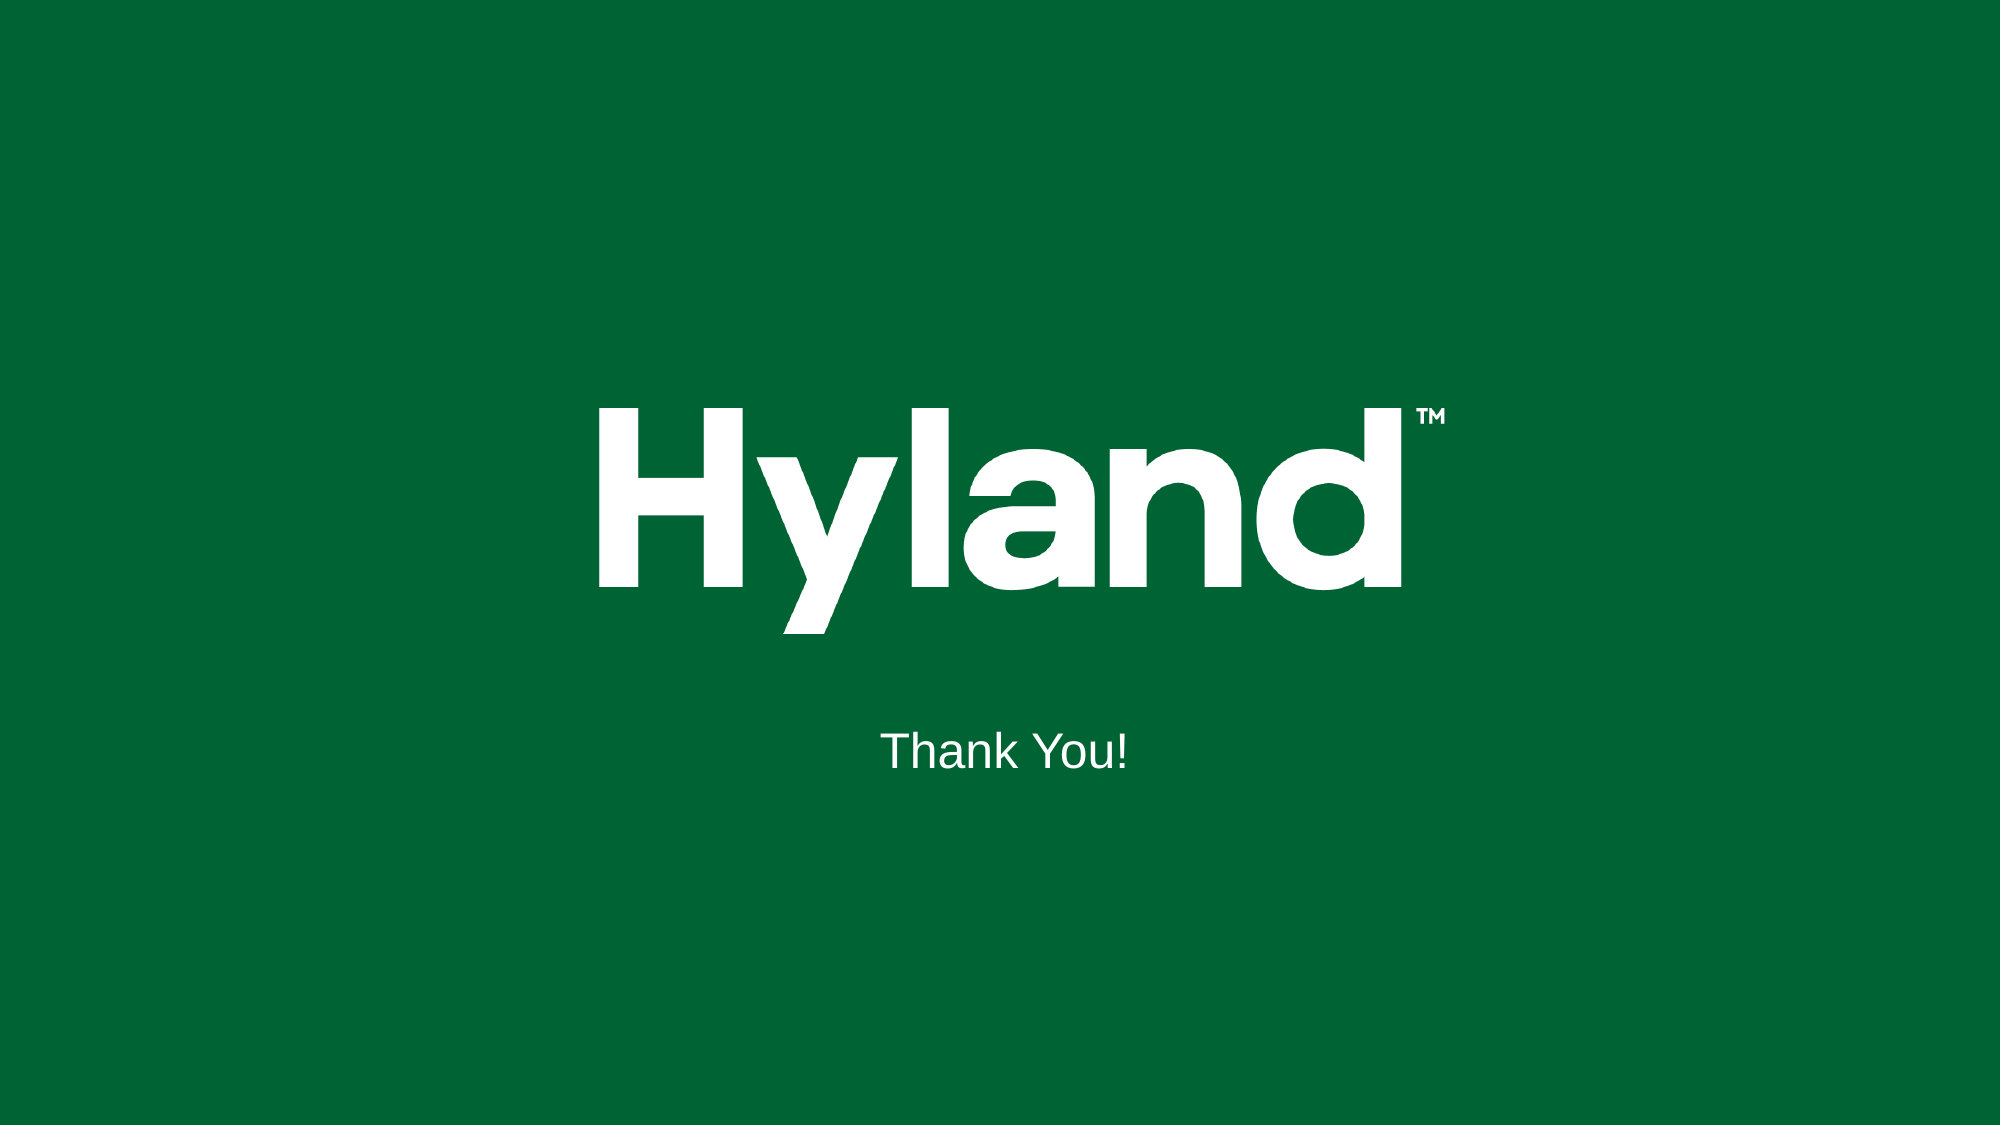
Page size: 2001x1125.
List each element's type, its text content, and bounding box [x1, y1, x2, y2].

list Thank You! [62, 703, 1938, 779]
